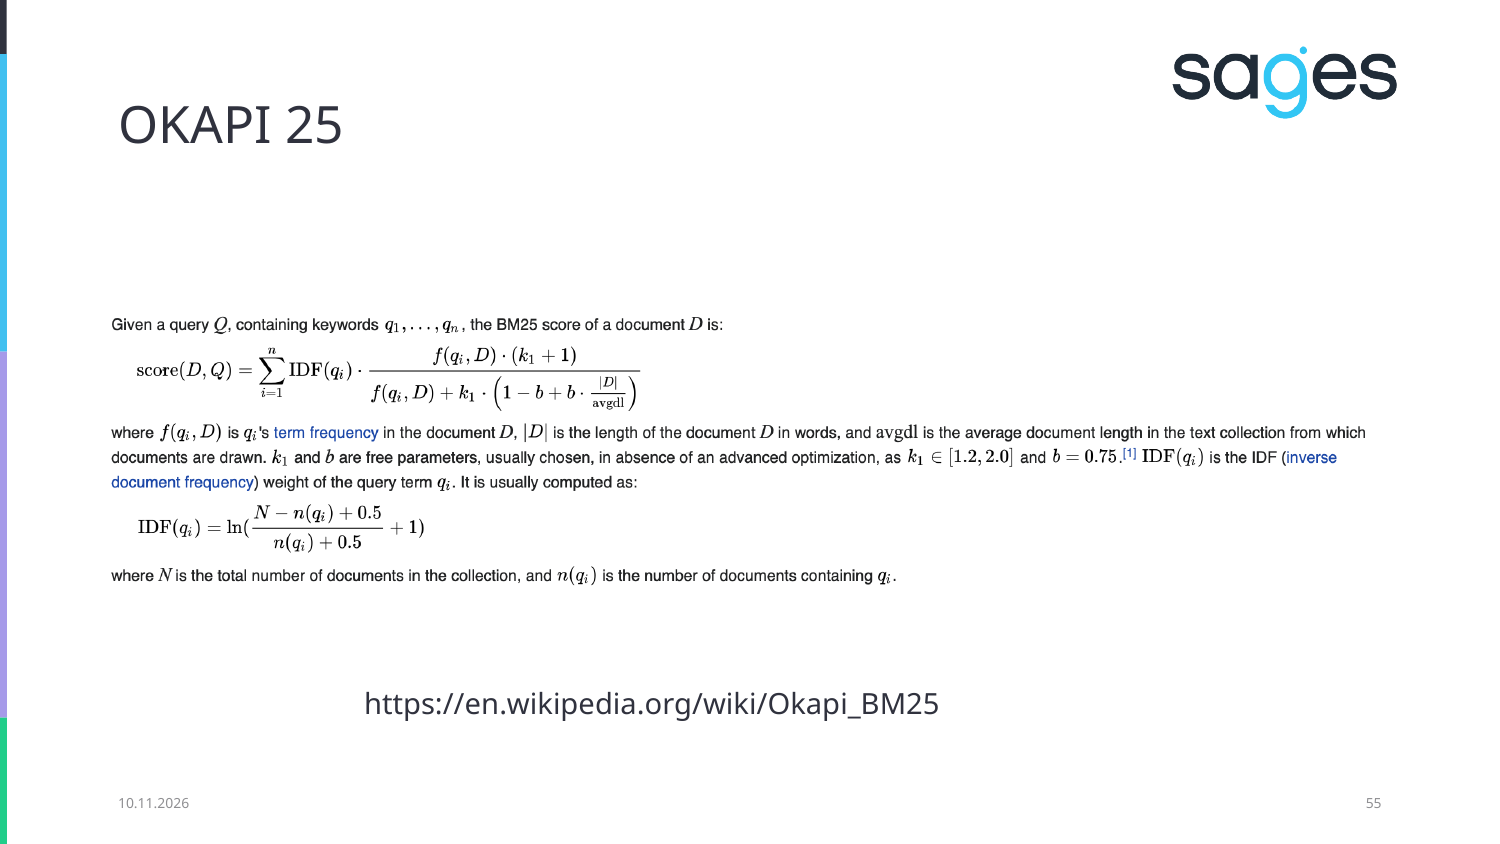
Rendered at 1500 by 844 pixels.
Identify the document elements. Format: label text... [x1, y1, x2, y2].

text_box https://en.wikipedia.org/wiki/Okapi_BM25 [349, 678, 1280, 728]
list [103, 311, 1397, 597]
slide_number 55 [1059, 782, 1397, 827]
title OKAPI 25 [103, 44, 1397, 208]
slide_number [103, 782, 441, 827]
